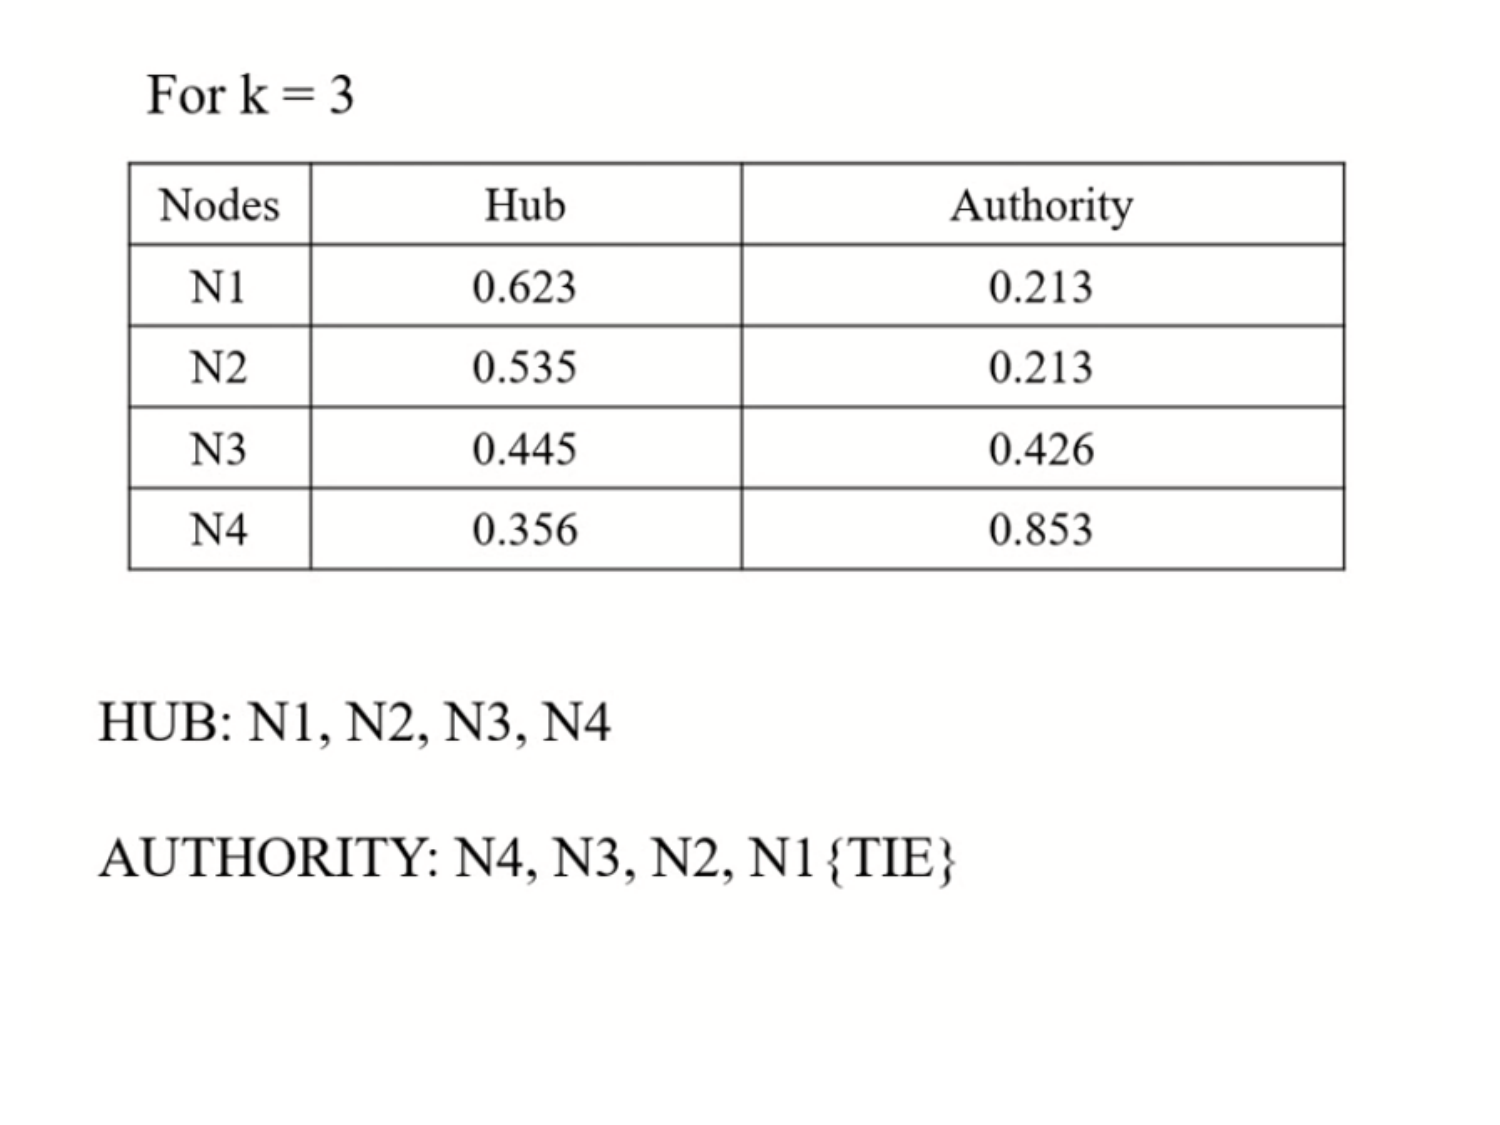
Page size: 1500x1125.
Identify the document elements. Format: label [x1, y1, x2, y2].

picture [31, 0, 1442, 1040]
